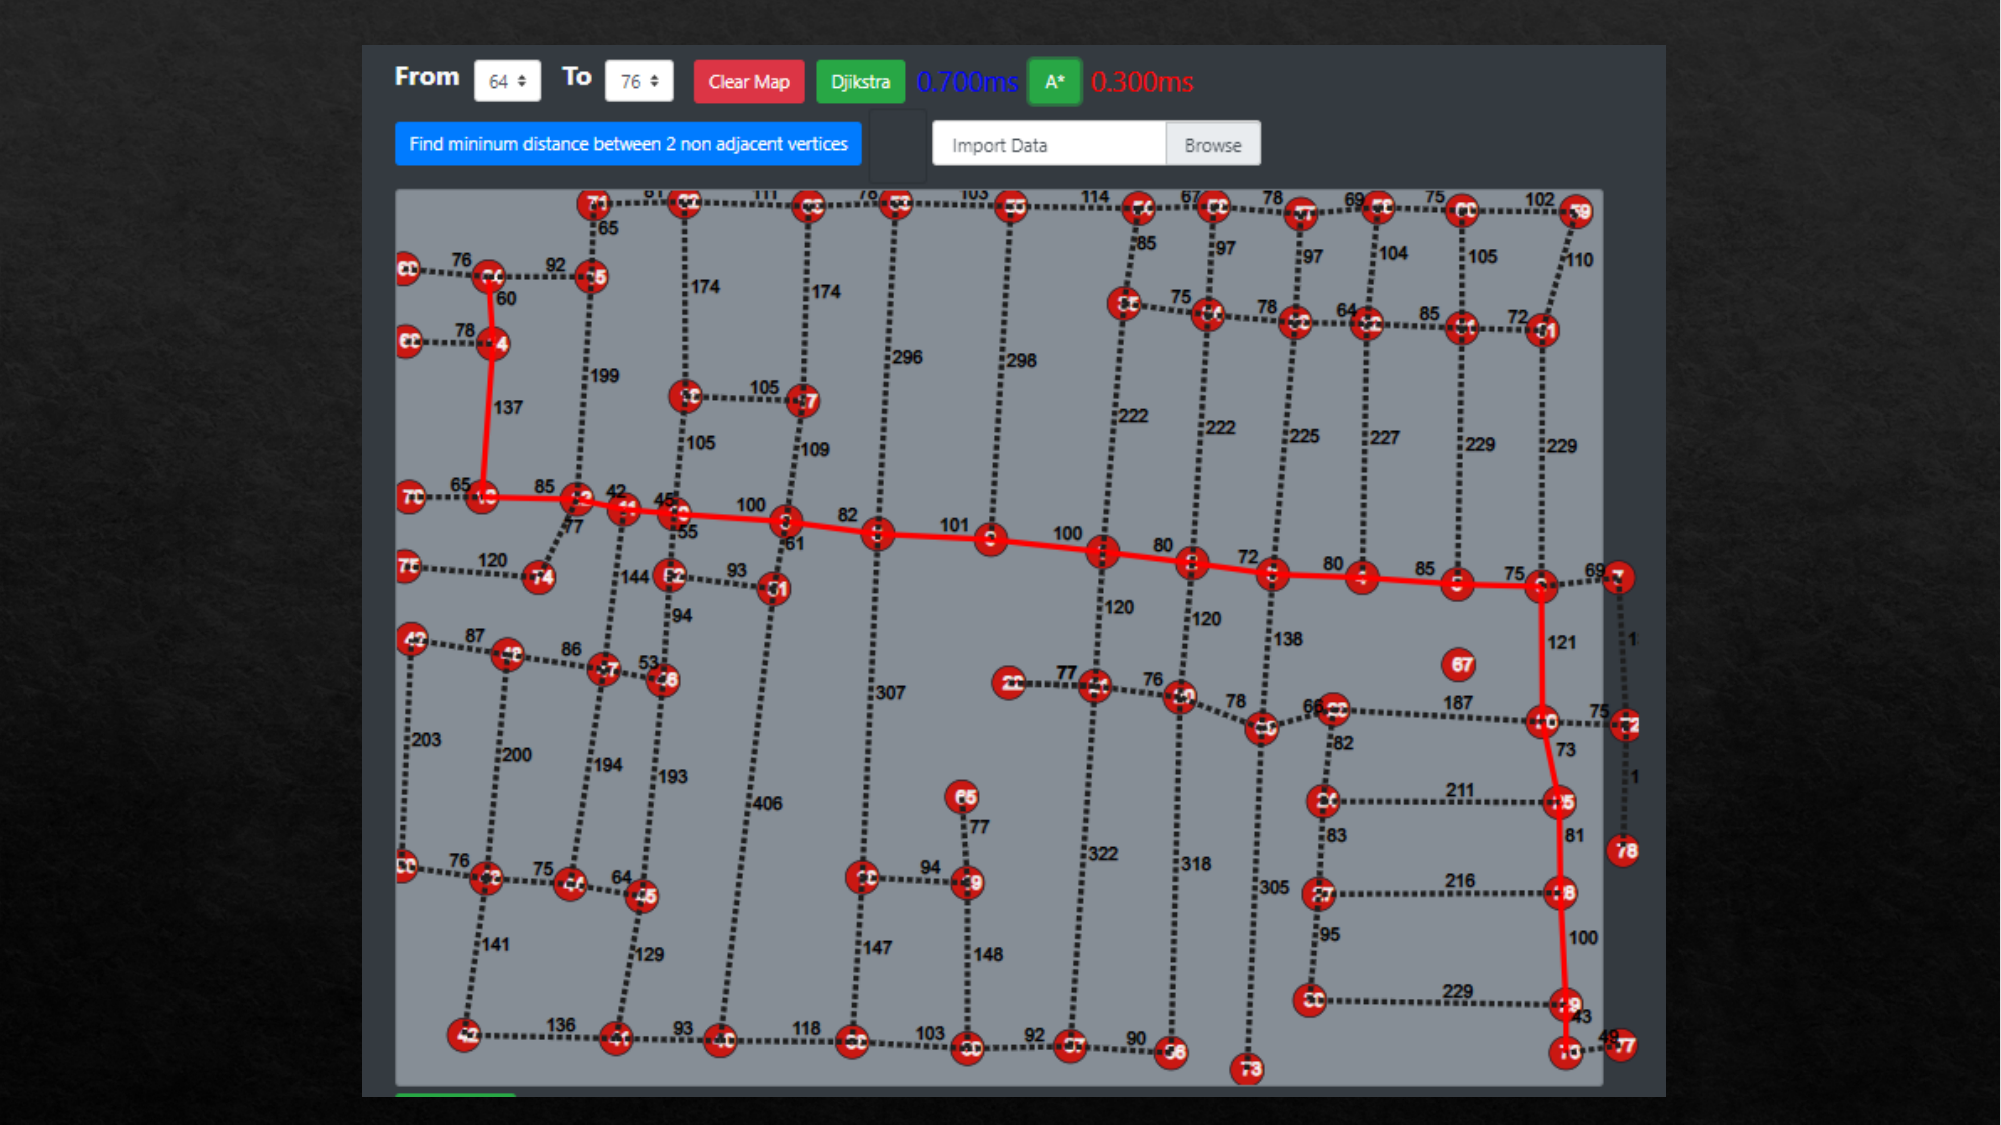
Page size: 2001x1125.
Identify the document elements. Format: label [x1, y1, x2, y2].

picture [362, 45, 1666, 1097]
